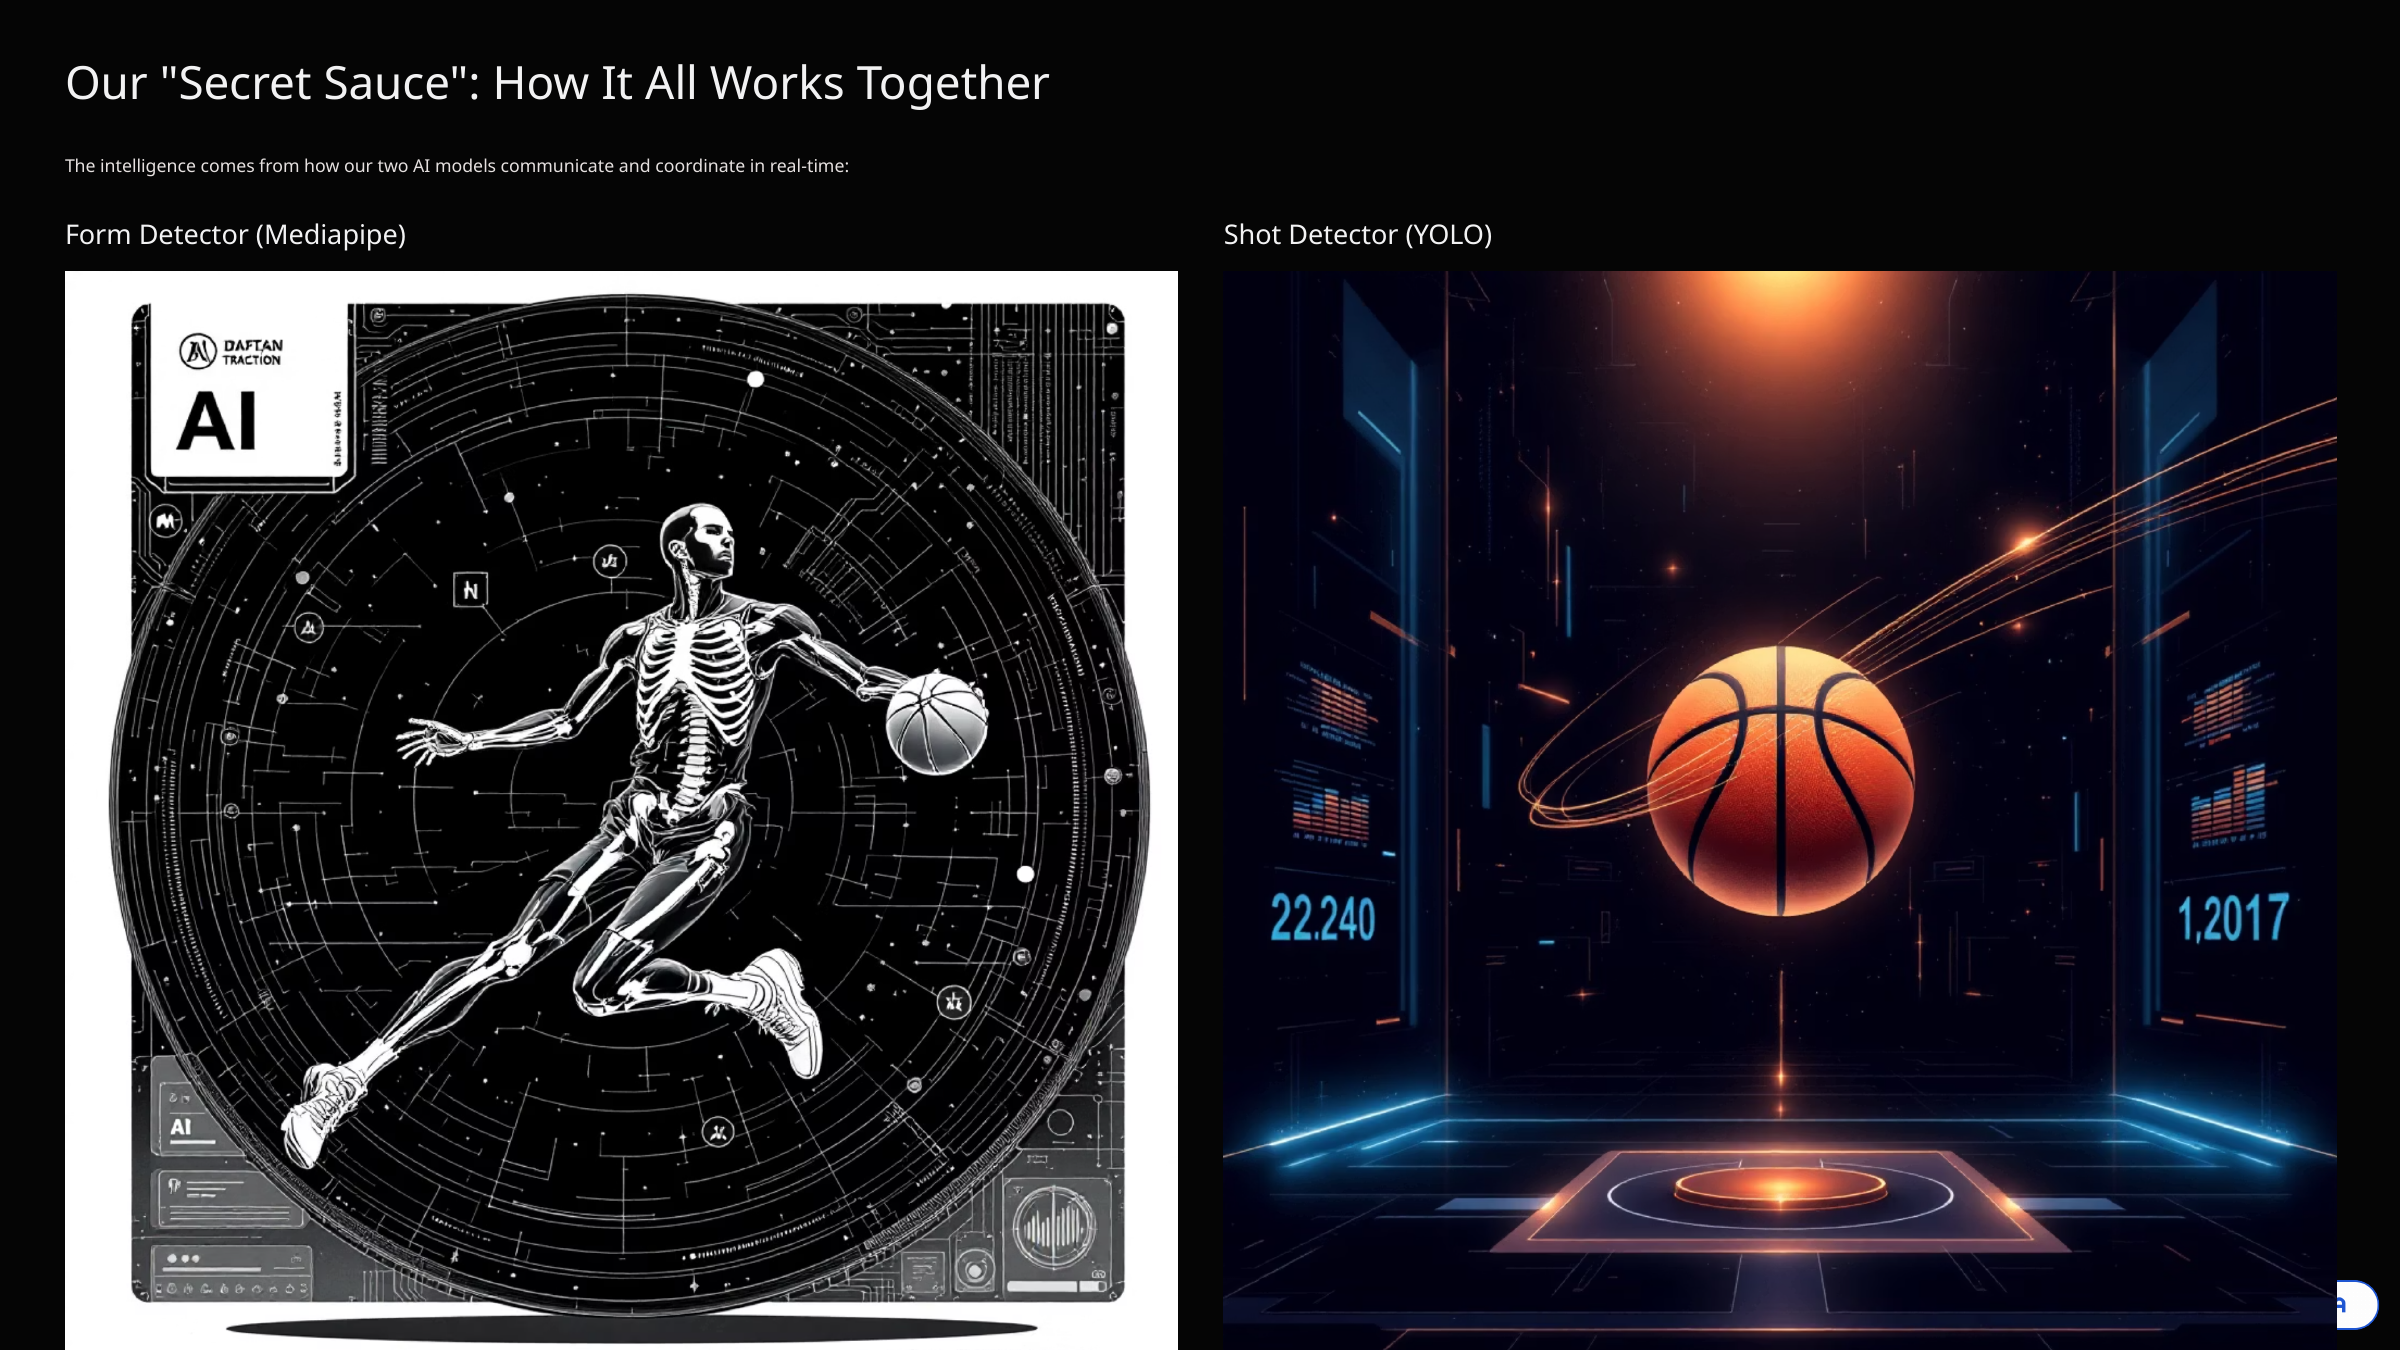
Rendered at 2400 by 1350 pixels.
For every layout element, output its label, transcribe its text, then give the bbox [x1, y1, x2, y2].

text_box Shot Detector (YOLO) [1223, 215, 1515, 251]
picture [65, 271, 1178, 1350]
picture [1223, 271, 2389, 1350]
text_box Our "Secret Sauce": How It All Works Together [65, 51, 1083, 110]
text_box The intelligence comes from how our two AI models communicate and coordinate in real-time: [65, 146, 2335, 177]
text_box Form Detector (Mediapipe) [65, 215, 440, 251]
